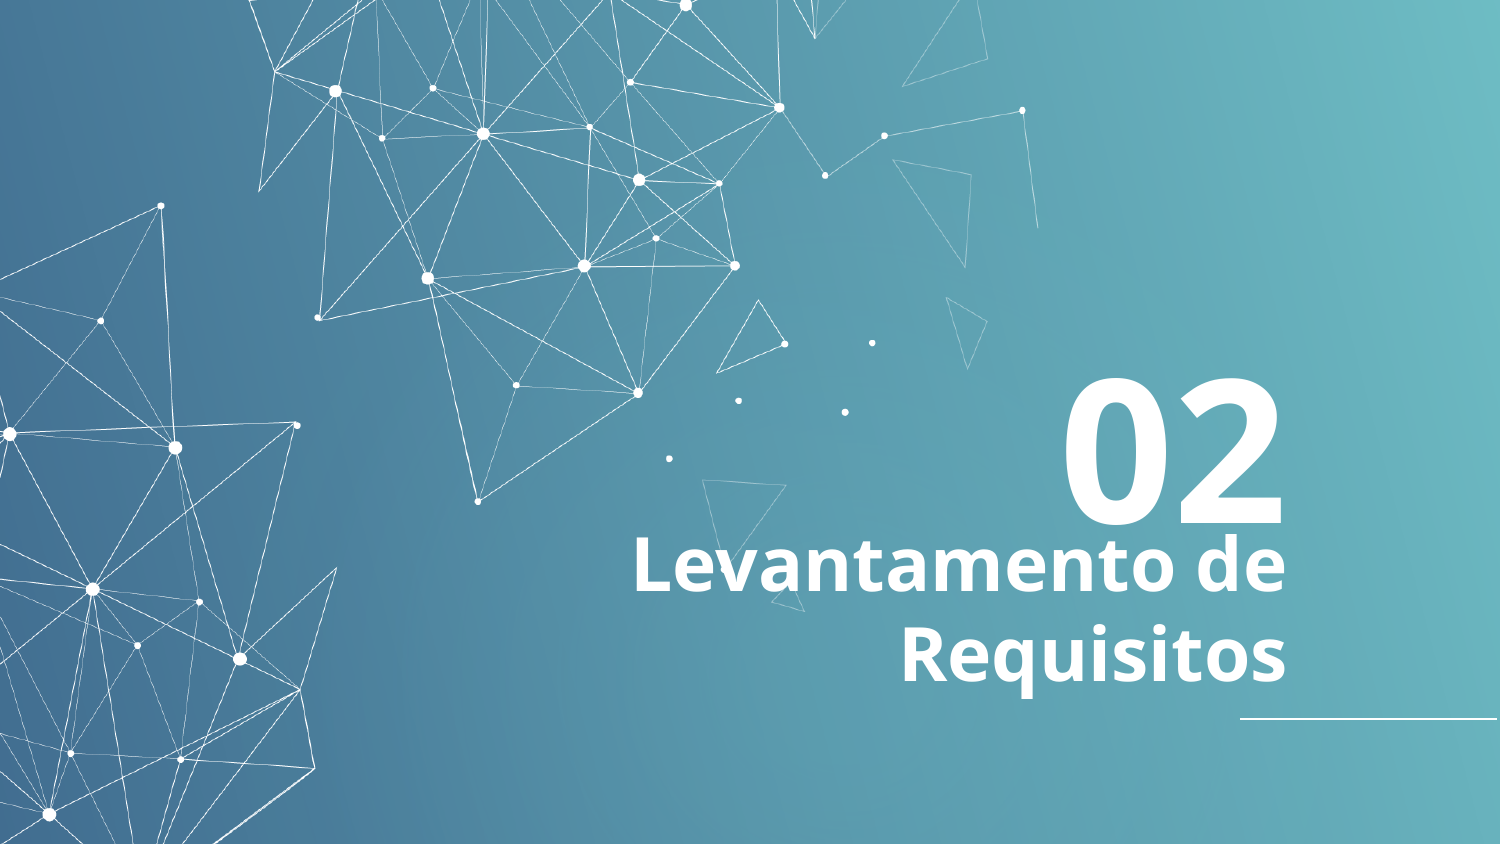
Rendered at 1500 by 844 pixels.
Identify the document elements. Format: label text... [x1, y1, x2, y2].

title Levantamento de Requisitos [450, 448, 1304, 764]
title 02 [814, 381, 1304, 505]
picture [0, 0, 1500, 844]
